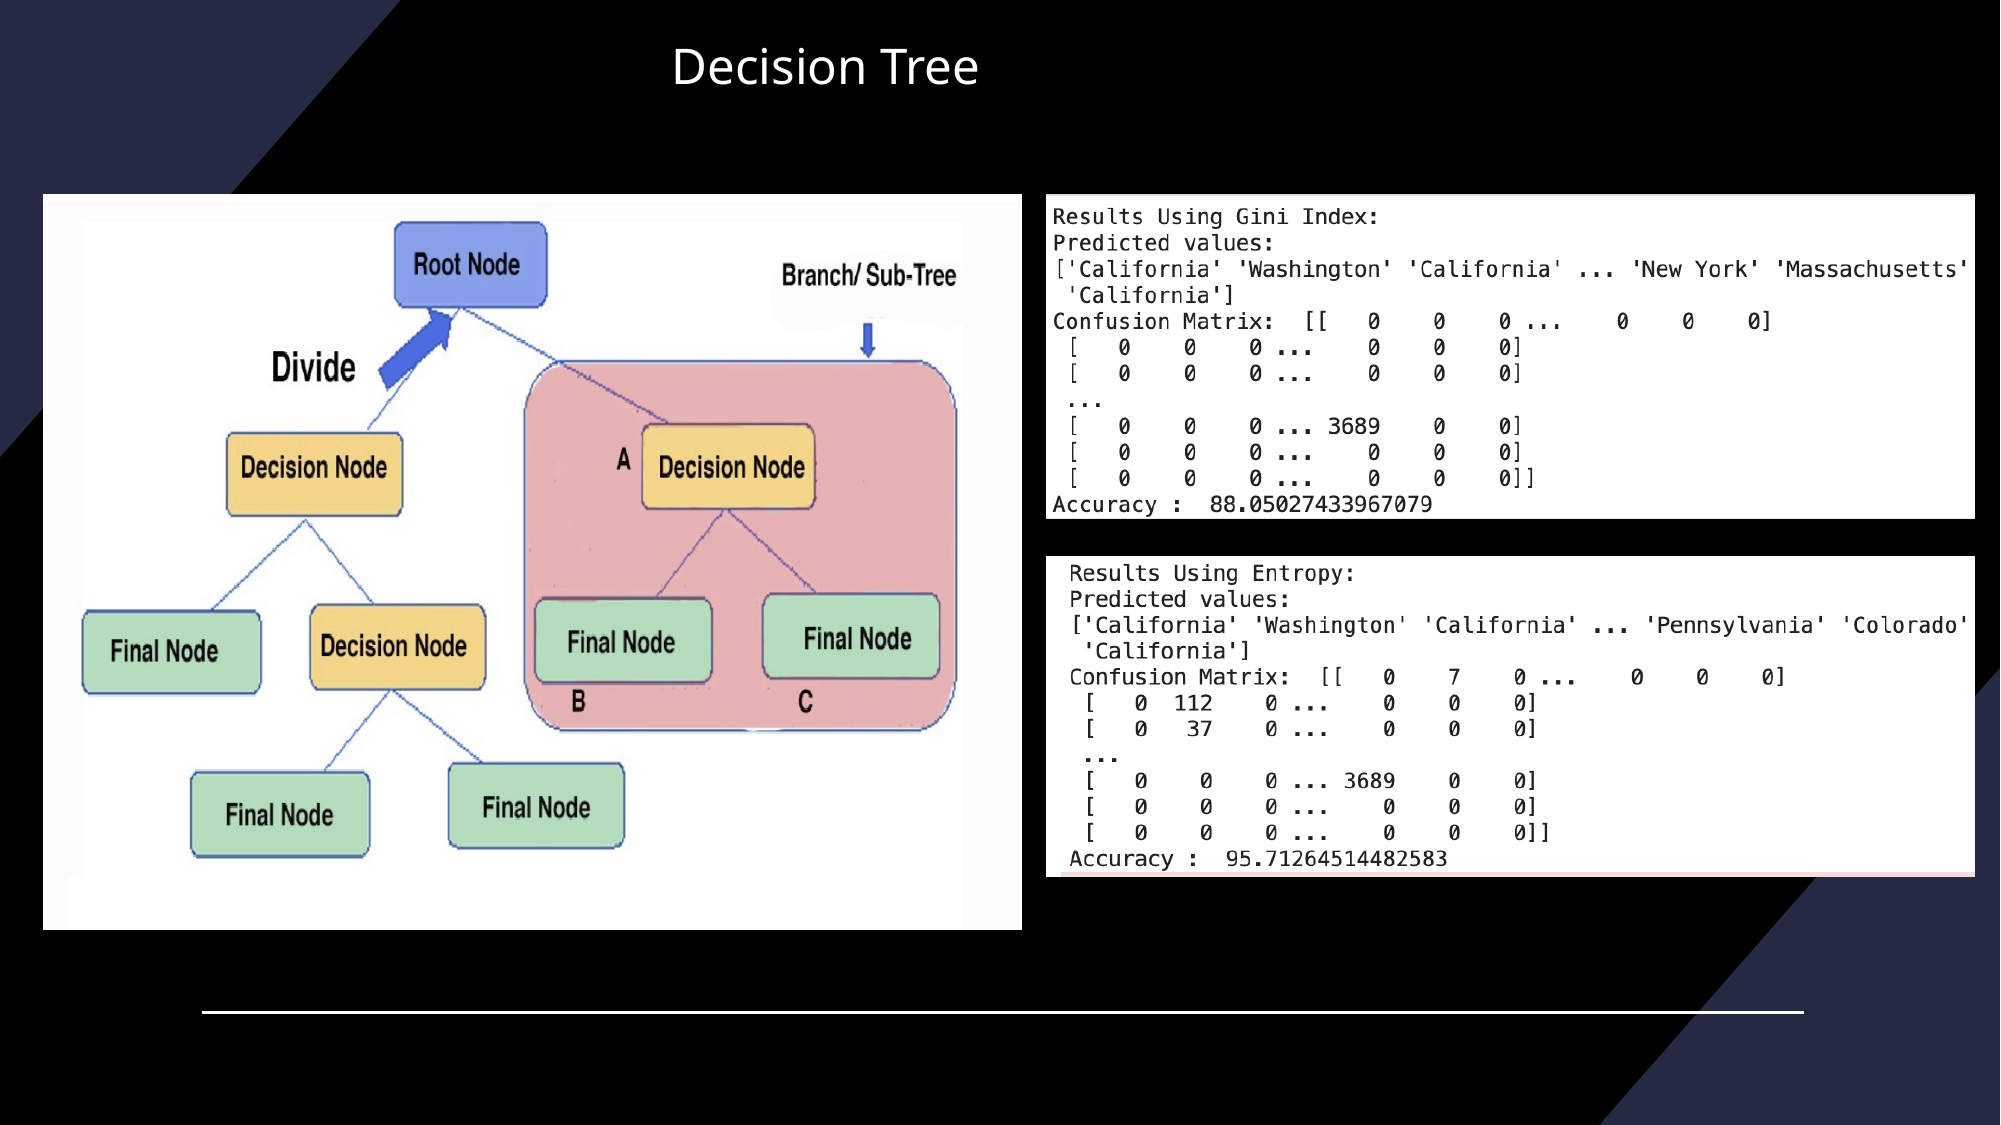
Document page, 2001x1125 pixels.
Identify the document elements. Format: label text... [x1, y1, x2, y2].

title Decision Tree [656, 27, 1206, 104]
picture [1045, 194, 1976, 519]
picture [42, 194, 1022, 931]
picture [1045, 555, 1976, 878]
